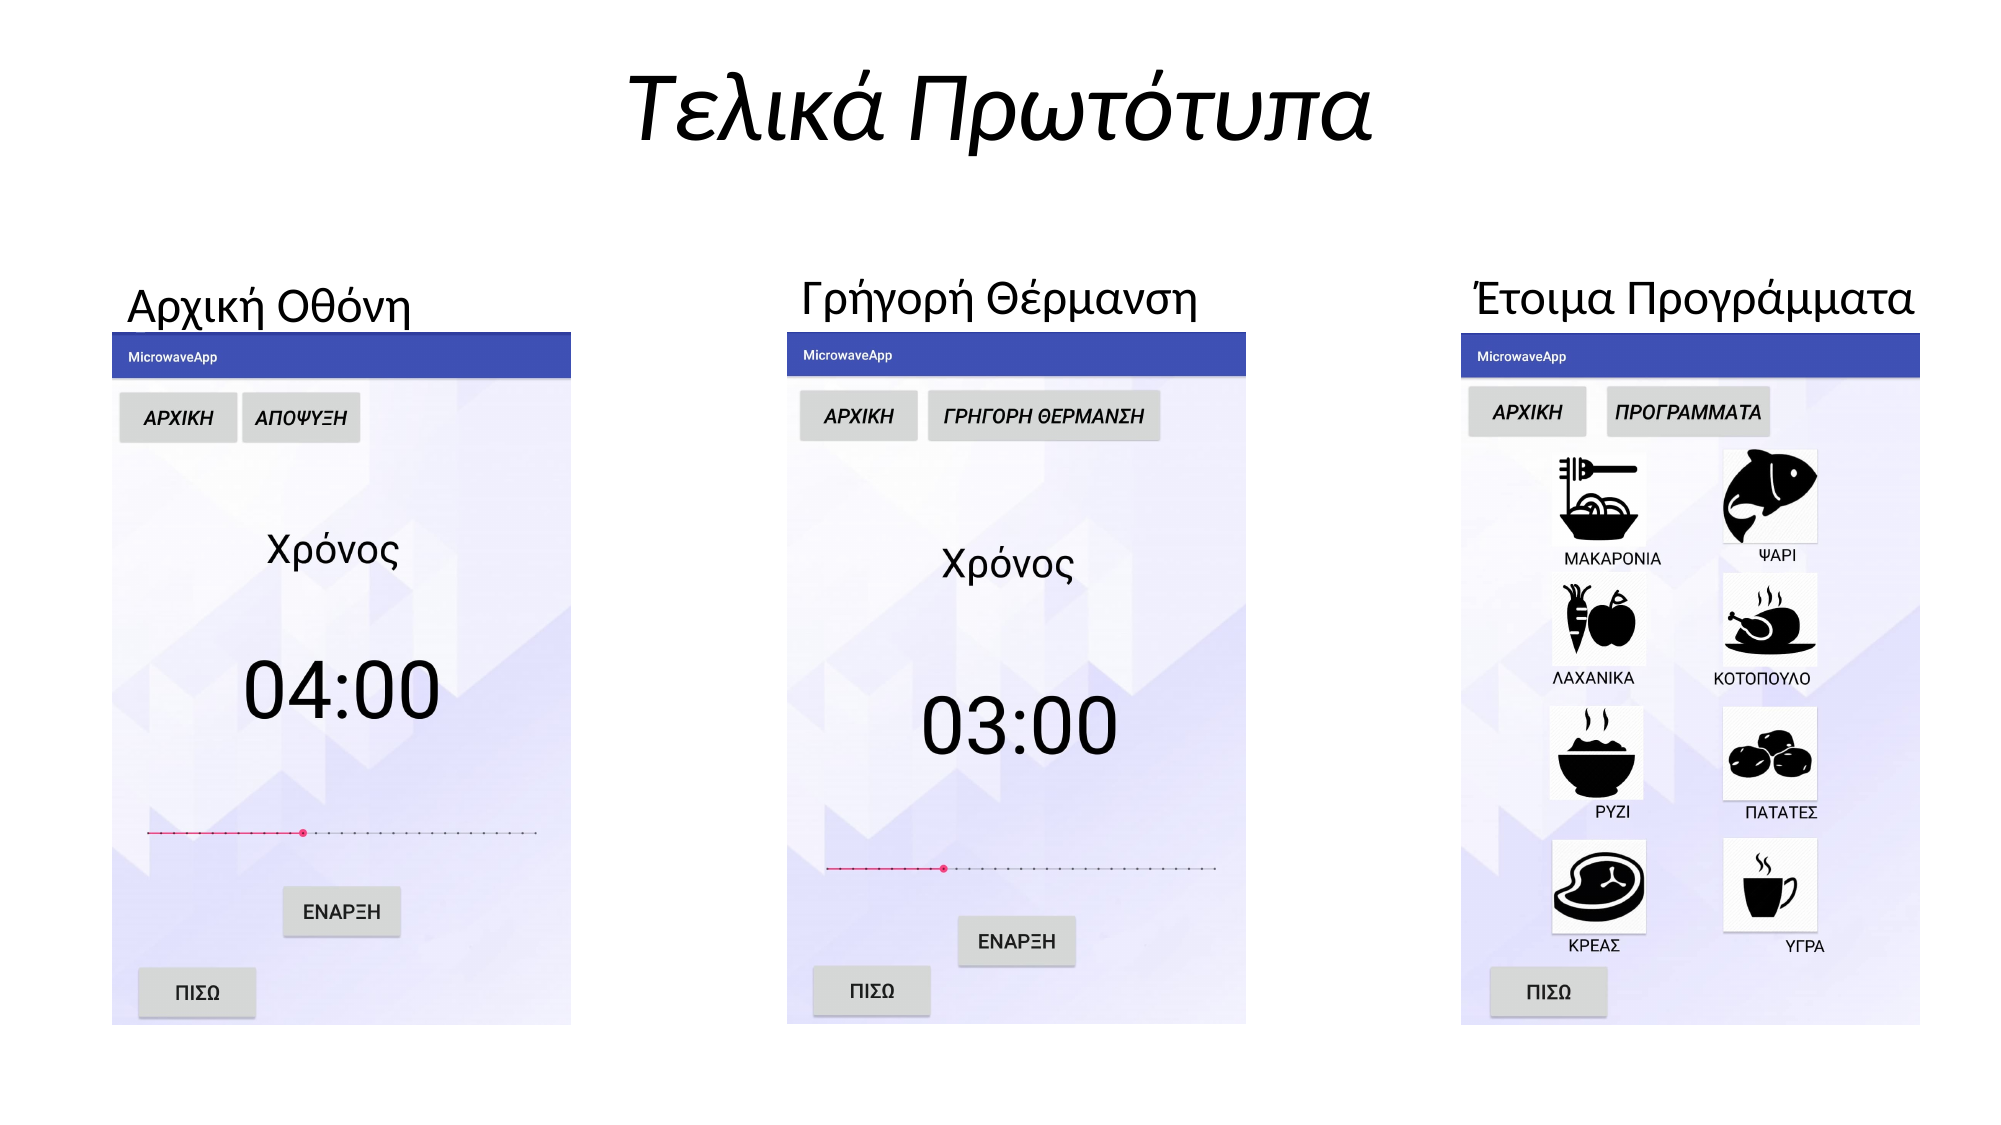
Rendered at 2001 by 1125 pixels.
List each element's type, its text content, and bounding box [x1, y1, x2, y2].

text_box Αρχική Οθόνη [112, 265, 571, 332]
text_box Τελικά Πρωτότυπα [307, 18, 1692, 169]
text_box Γρήγορή Θέρμανση [787, 256, 1246, 332]
picture [787, 332, 1246, 1024]
picture [1461, 333, 1920, 1025]
text_box Έτοιμα Προγράμματα [1461, 256, 1953, 332]
picture [112, 332, 571, 1025]
